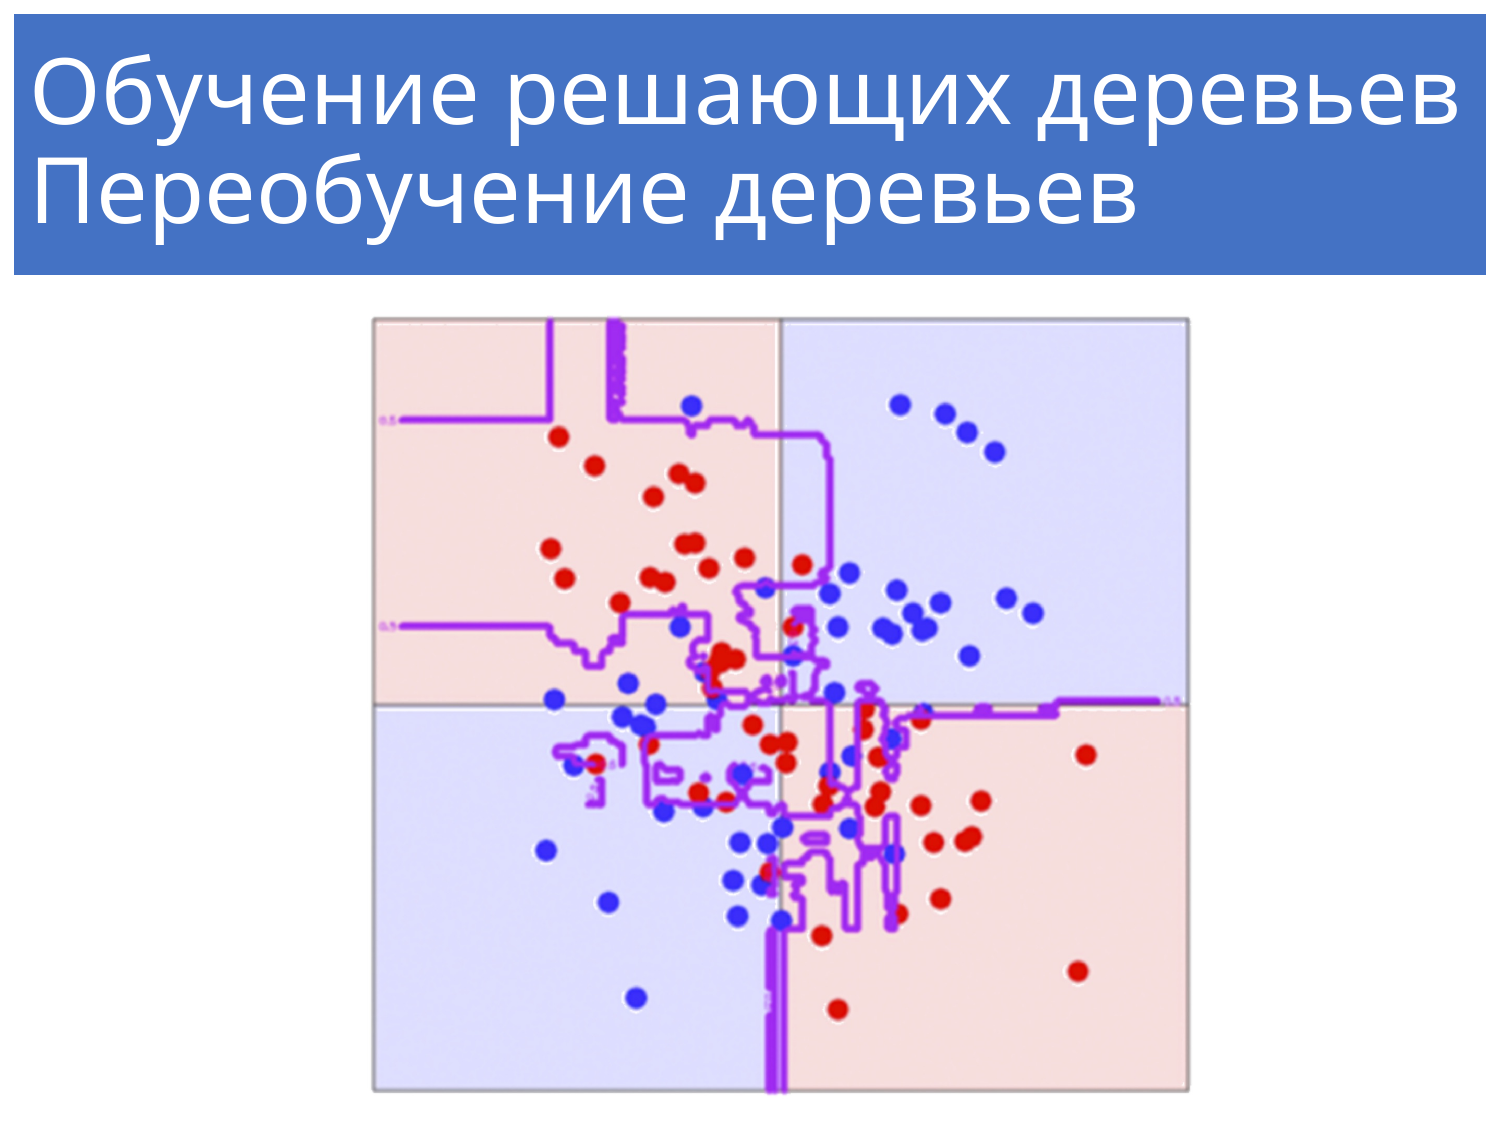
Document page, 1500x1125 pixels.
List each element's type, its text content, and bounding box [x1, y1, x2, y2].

title Обучение решающих деревьев Переобучение деревьев [14, 14, 1486, 275]
picture [354, 295, 1207, 1111]
